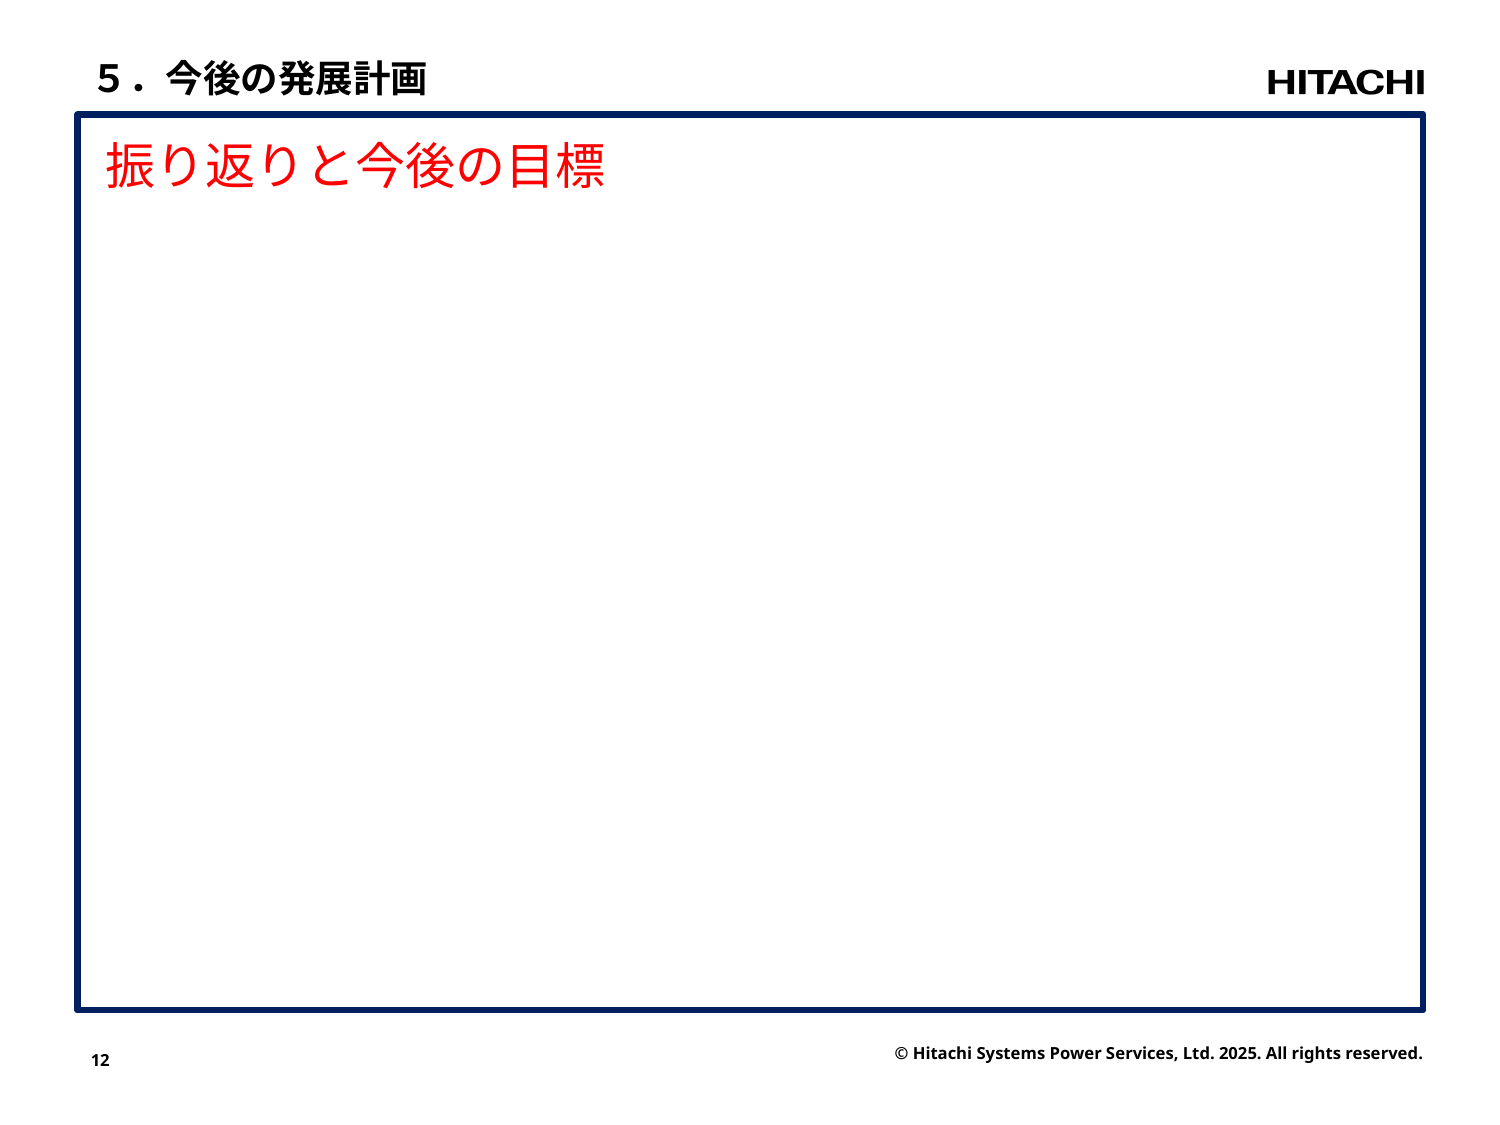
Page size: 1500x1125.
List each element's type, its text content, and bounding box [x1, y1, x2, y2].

text_box 振り返りと今後の目標 [90, 126, 1409, 202]
list ５．今後の発展計画 [76, 42, 788, 104]
picture [1262, 63, 1430, 101]
text_box [77, 114, 1424, 1011]
slide_number 12 [76, 1042, 133, 1066]
